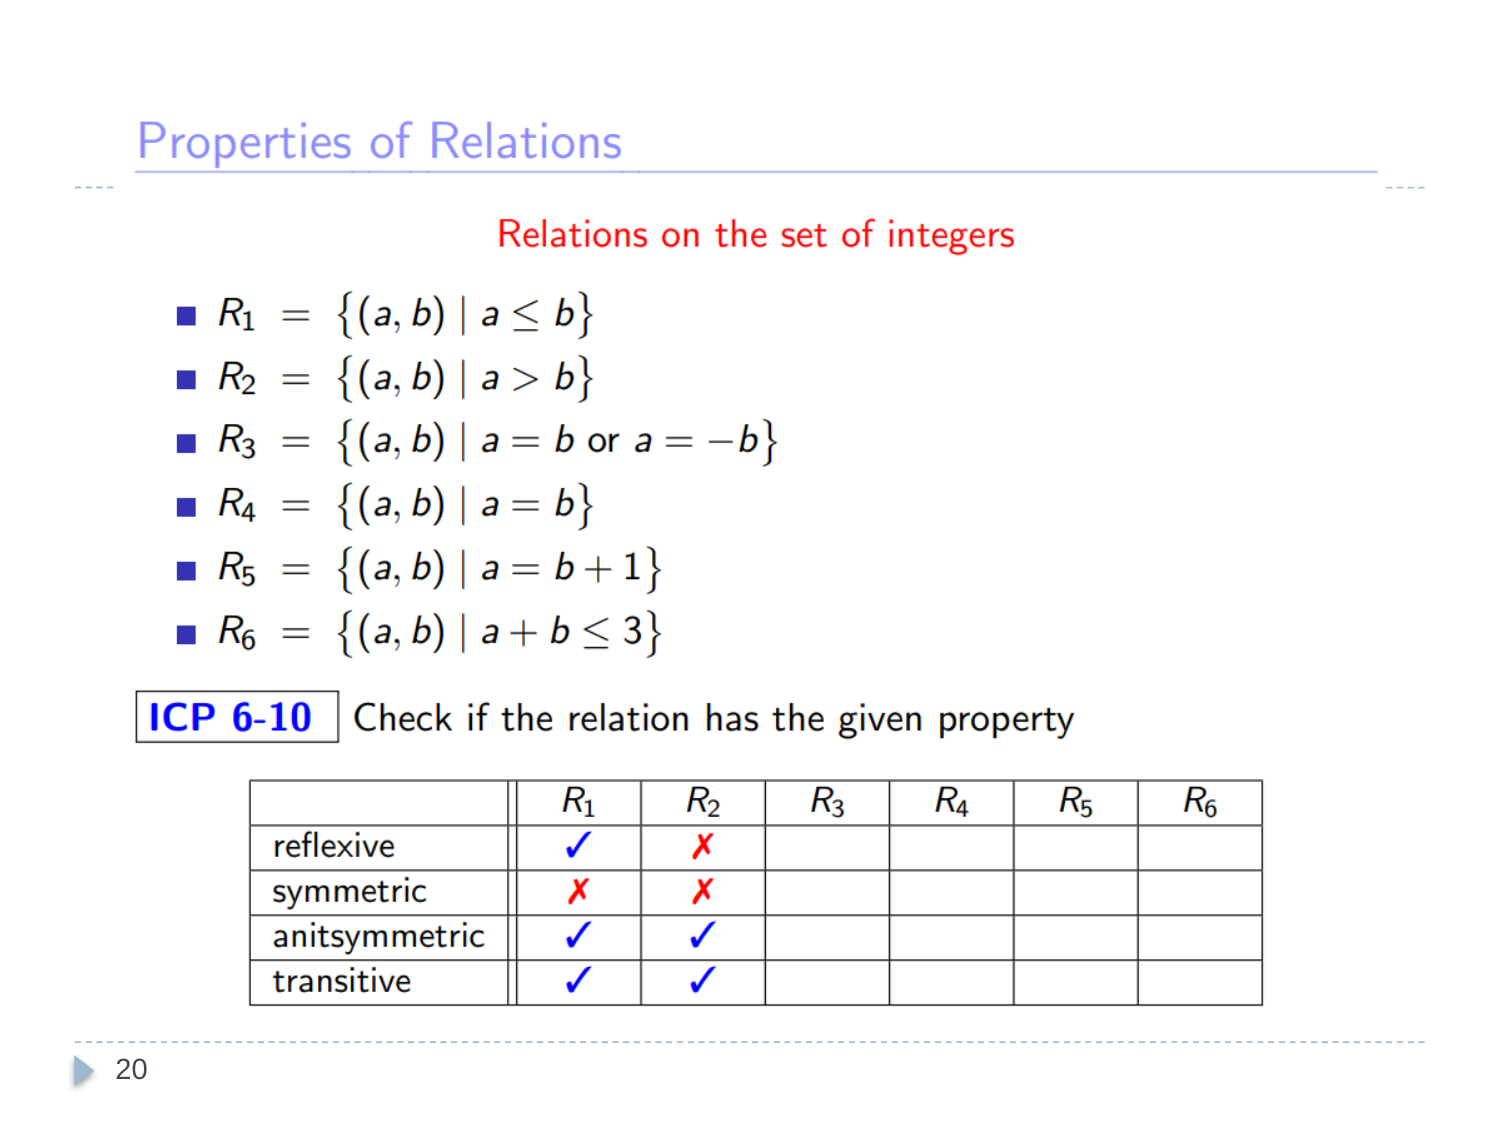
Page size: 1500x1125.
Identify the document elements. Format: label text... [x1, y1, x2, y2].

slide_number 20 [100, 1042, 426, 1103]
picture [117, 107, 1383, 1018]
